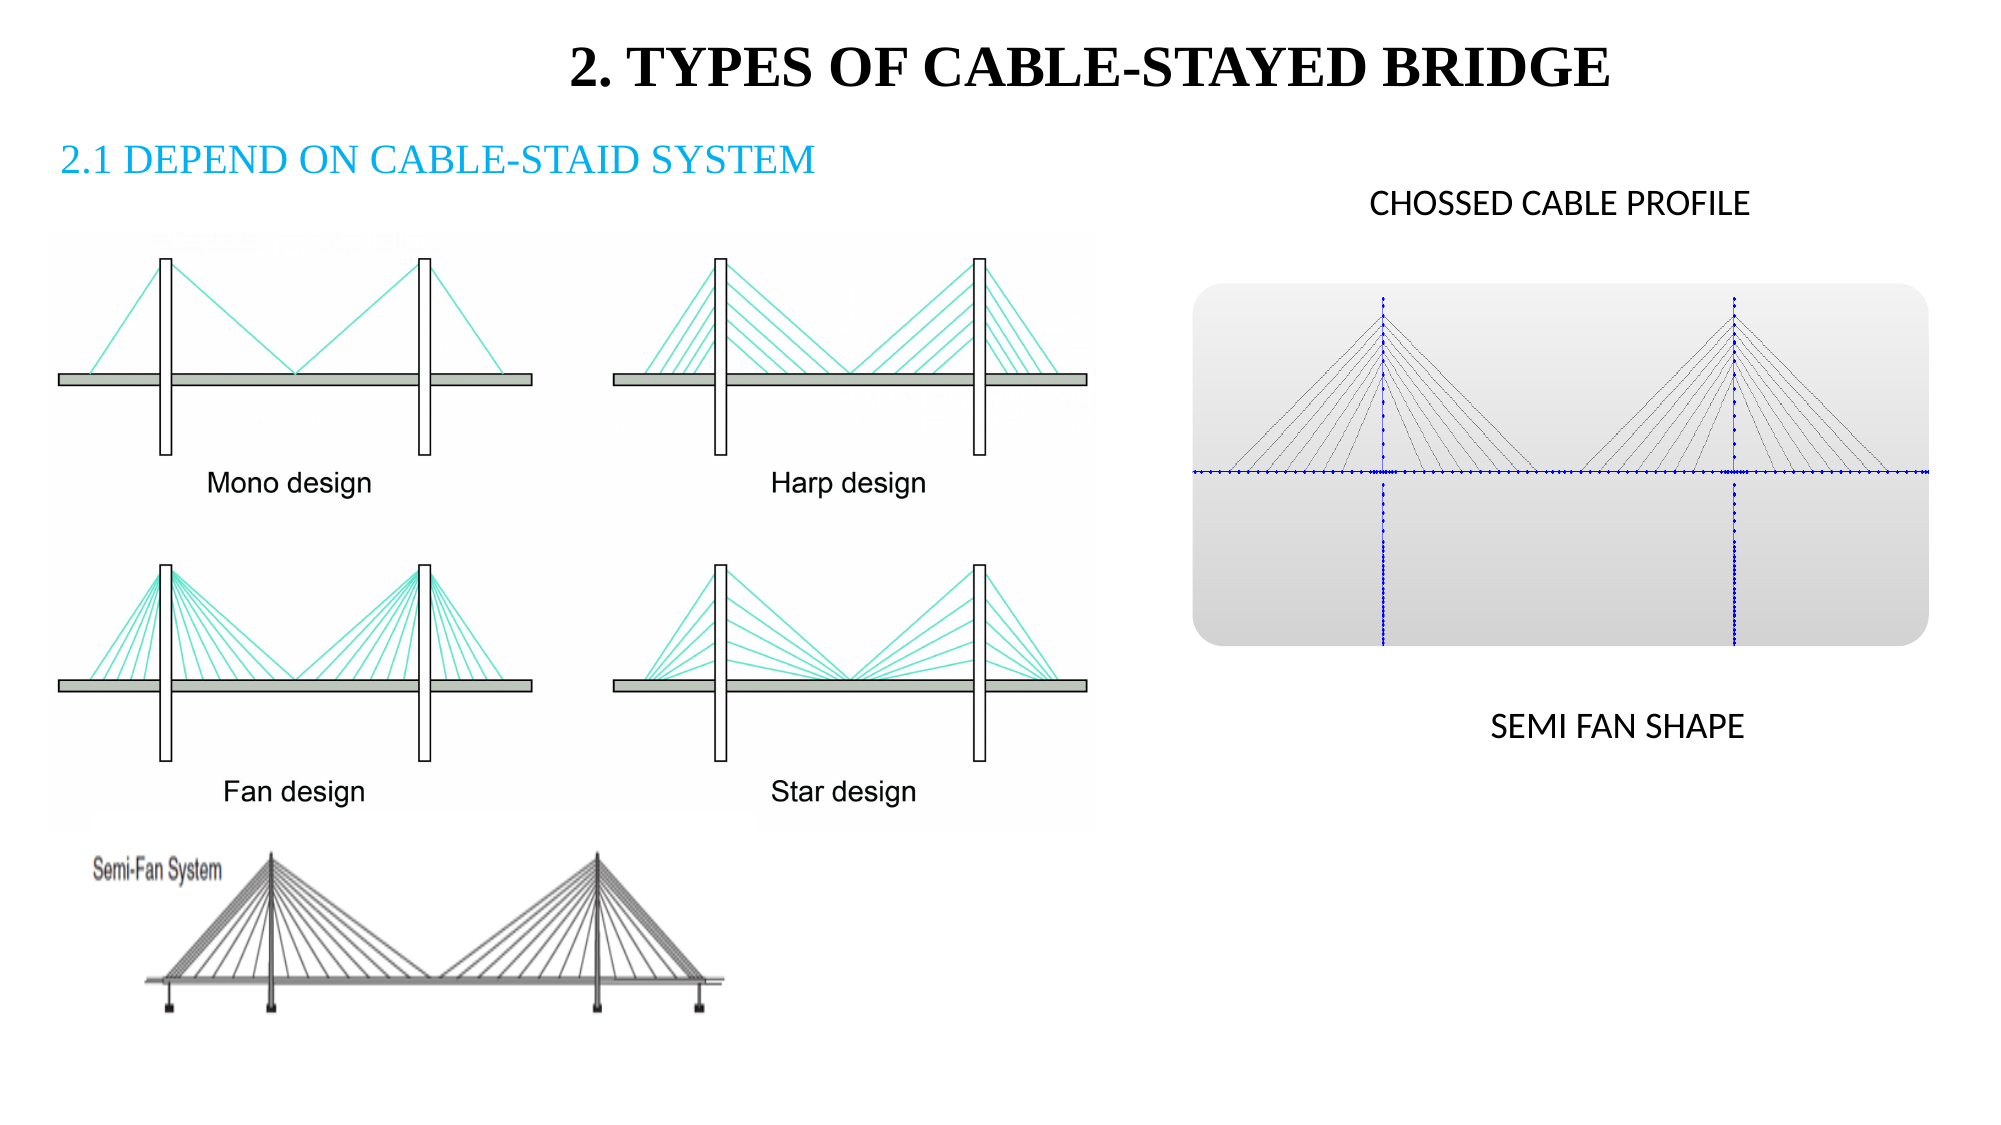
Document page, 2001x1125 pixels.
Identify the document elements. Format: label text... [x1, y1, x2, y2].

picture [49, 231, 1096, 1105]
text_box 2. TYPES OF CABLE-STAYED BRIDGE [555, 20, 1628, 106]
text_box CHOSSED CABLE PROFILE [1354, 170, 1767, 231]
text_box 2.1 DEPEND ON CABLE-STAID SYSTEM [45, 124, 852, 189]
text_box SEMI FAN SHAPE [1475, 694, 1761, 754]
picture [1192, 283, 1929, 647]
